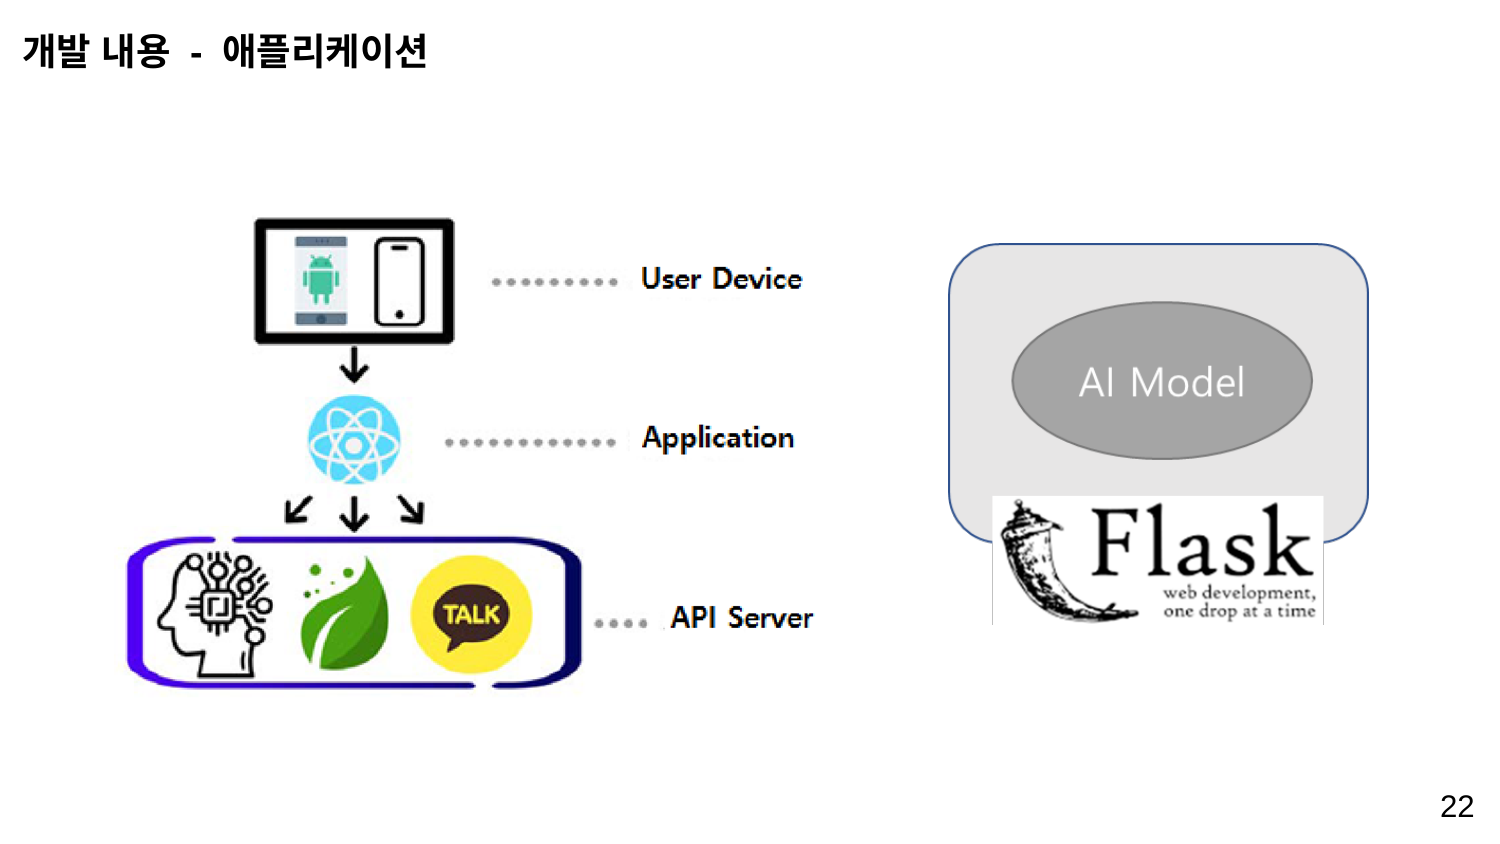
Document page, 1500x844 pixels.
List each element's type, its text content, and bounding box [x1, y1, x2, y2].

picture [114, 208, 834, 701]
slide_number 22 [1437, 784, 1500, 844]
text_box 개발 내용 - 애플리케이션 [22, 26, 539, 73]
picture [947, 243, 1370, 626]
